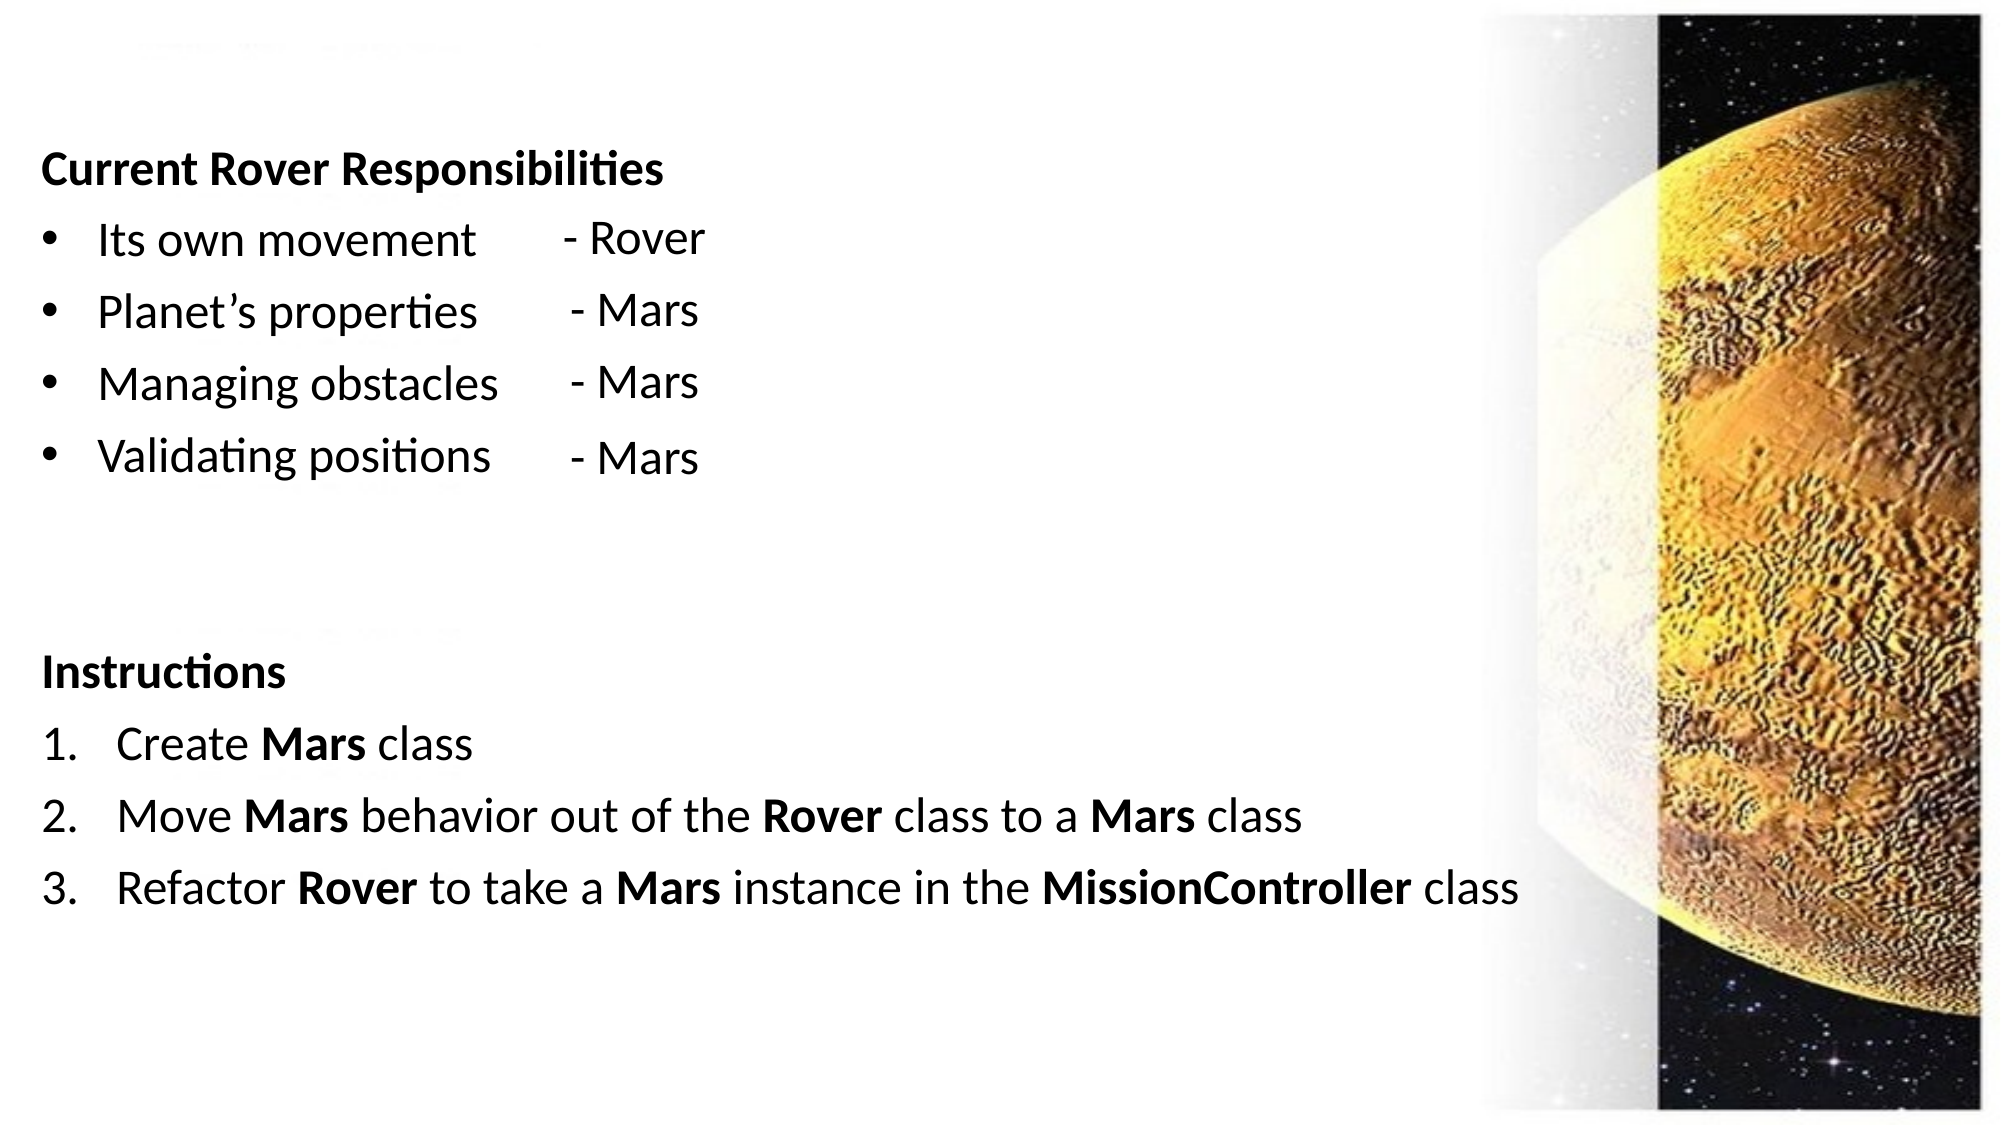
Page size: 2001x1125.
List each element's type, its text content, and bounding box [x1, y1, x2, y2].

text_box - Mars [555, 341, 715, 416]
list Current Rover Responsibilities Its own movement Planet’s properties Managing obstacles Validating positions Instructions Create Mars class Move Mars behavior out of the Rover class to a Mars class Refactor Rover to take a Mars instance in the MissionController class [19, 115, 1745, 1015]
text_box - Mars [555, 416, 715, 492]
picture [0, 0, 2001, 1125]
text_box - Mars [555, 269, 715, 341]
text_box - Rover [548, 197, 722, 273]
